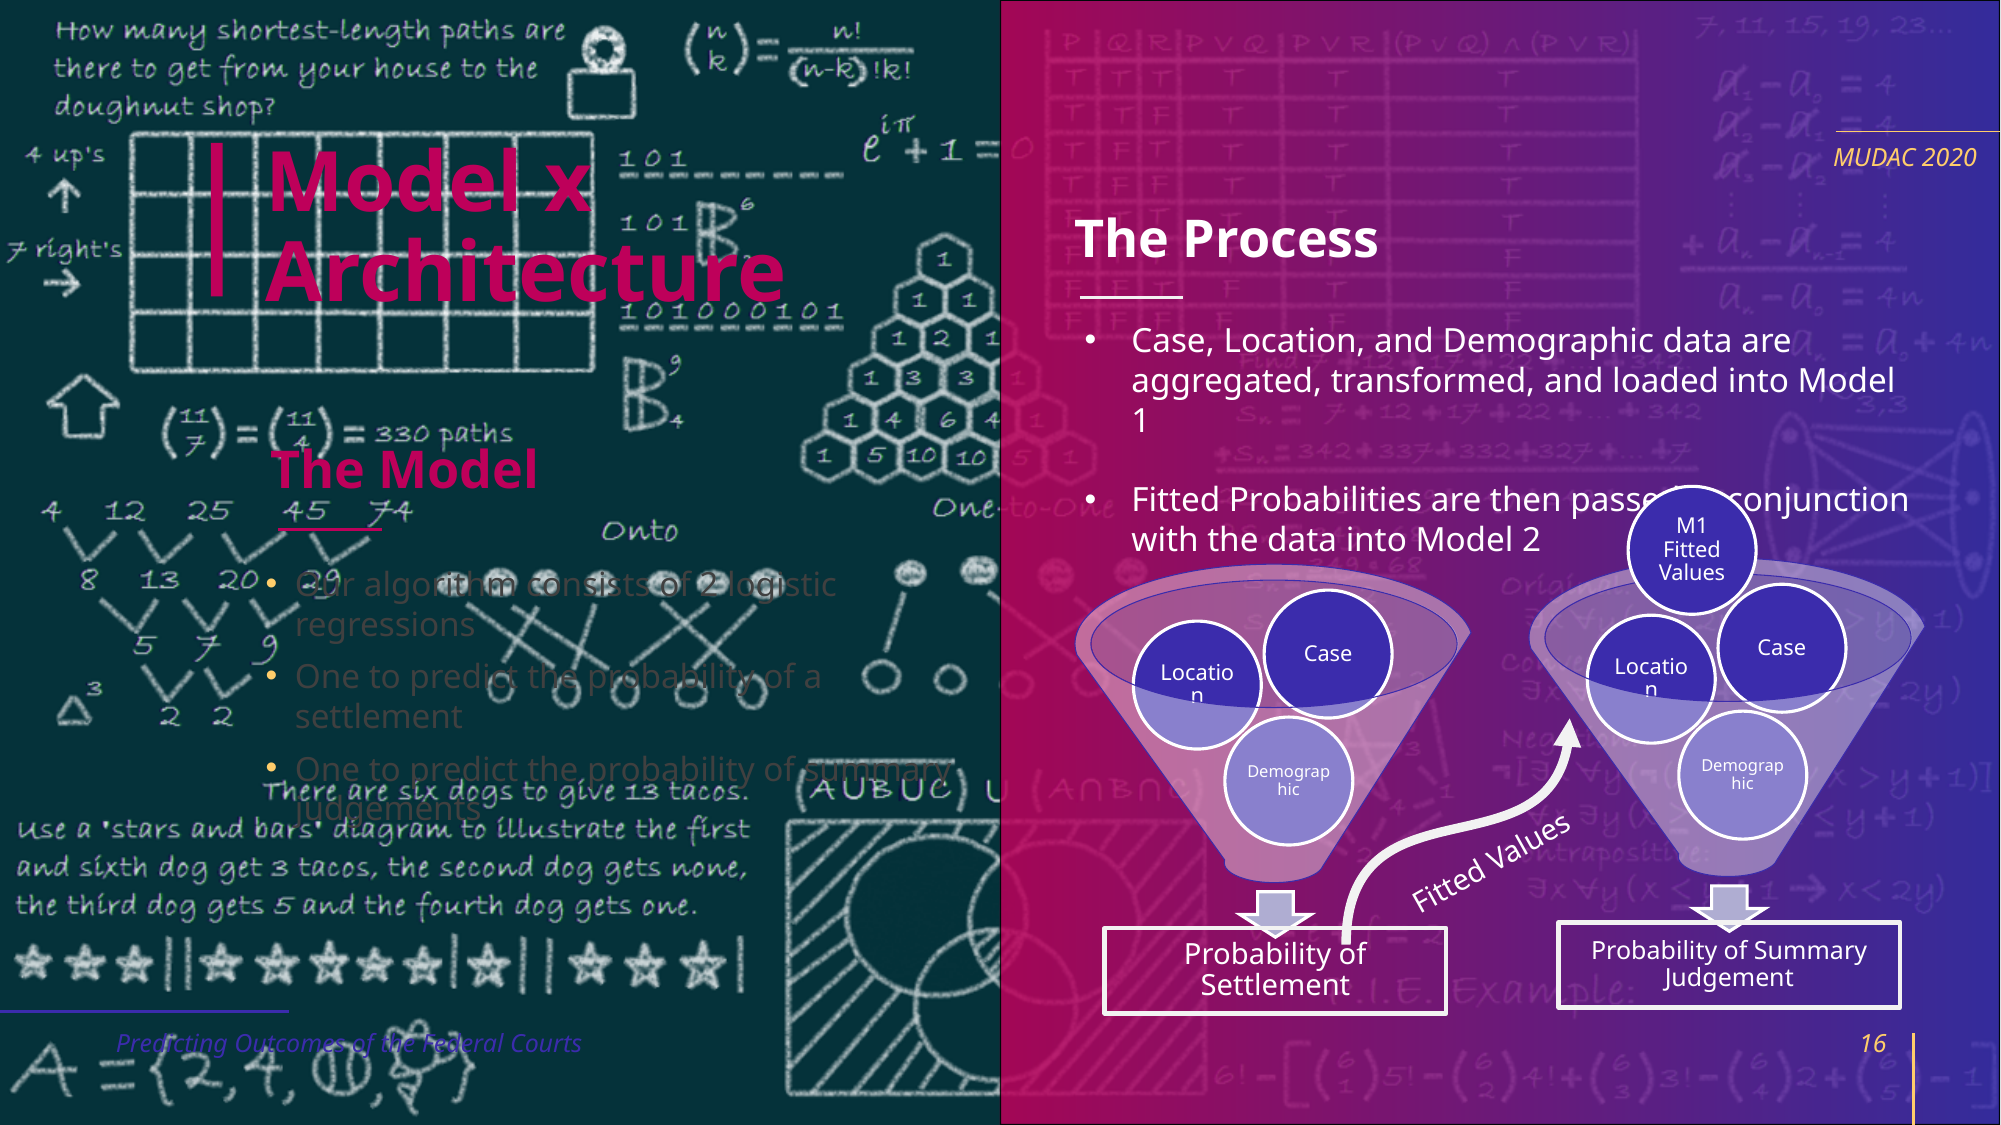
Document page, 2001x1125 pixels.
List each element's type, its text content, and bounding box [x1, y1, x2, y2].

list Our algorithm consists of 2 logistic regressions One to predict the probability of a settlement One to predict the probability of summary judgements [250, 555, 999, 758]
slide_number 16 [1451, 1015, 1902, 1075]
list MUDAC 2020 [1818, 137, 2000, 192]
footer Predicting Outcomes of the Federal Courts [100, 1015, 636, 1075]
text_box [1344, 719, 1571, 944]
list The Model [255, 372, 1000, 508]
text_box Case, Location, and Demographic data are aggregated, transformed, and loaded into Model 1 Fitted Probabilities are then passed in conjunction with the data into Model 2 [1069, 311, 1929, 561]
list The Process [1059, 141, 1844, 277]
picture [0, 0, 999, 1125]
title Model x Architecture [250, 103, 931, 356]
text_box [1628, 486, 1757, 615]
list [953, 561, 1598, 1017]
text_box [1407, 555, 2000, 1011]
